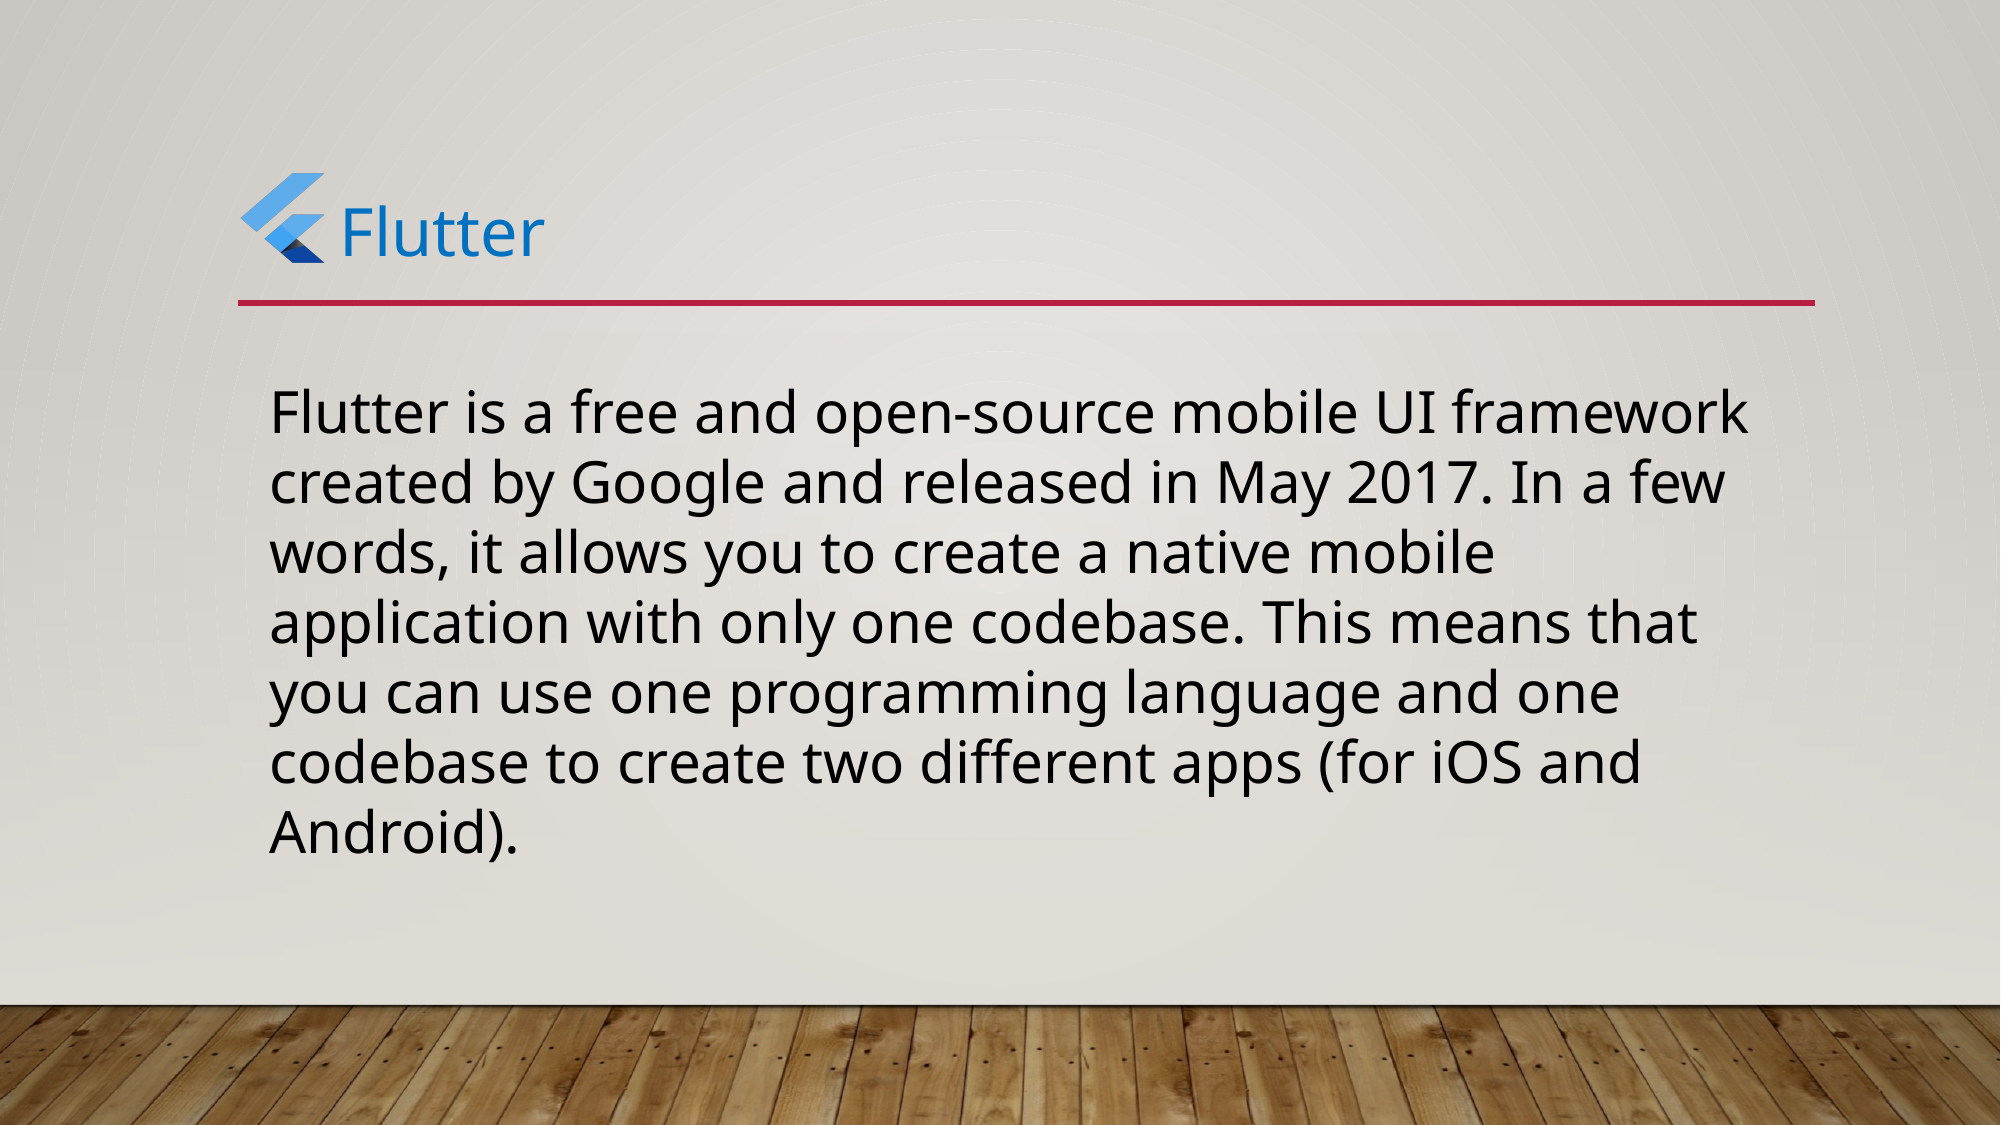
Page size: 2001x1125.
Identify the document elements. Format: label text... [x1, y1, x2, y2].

picture [0, 1005, 2000, 1125]
text_box Flutter is a free and open-source mobile UI framework created by Google and released in May 2017. In a few words, it allows you to create a native mobile application with only one codebase. This means that you can use one programming language and one codebase to create two different apps (for iOS and Android). [254, 368, 1814, 873]
picture [201, 167, 364, 269]
title Flutter [238, 131, 1814, 305]
